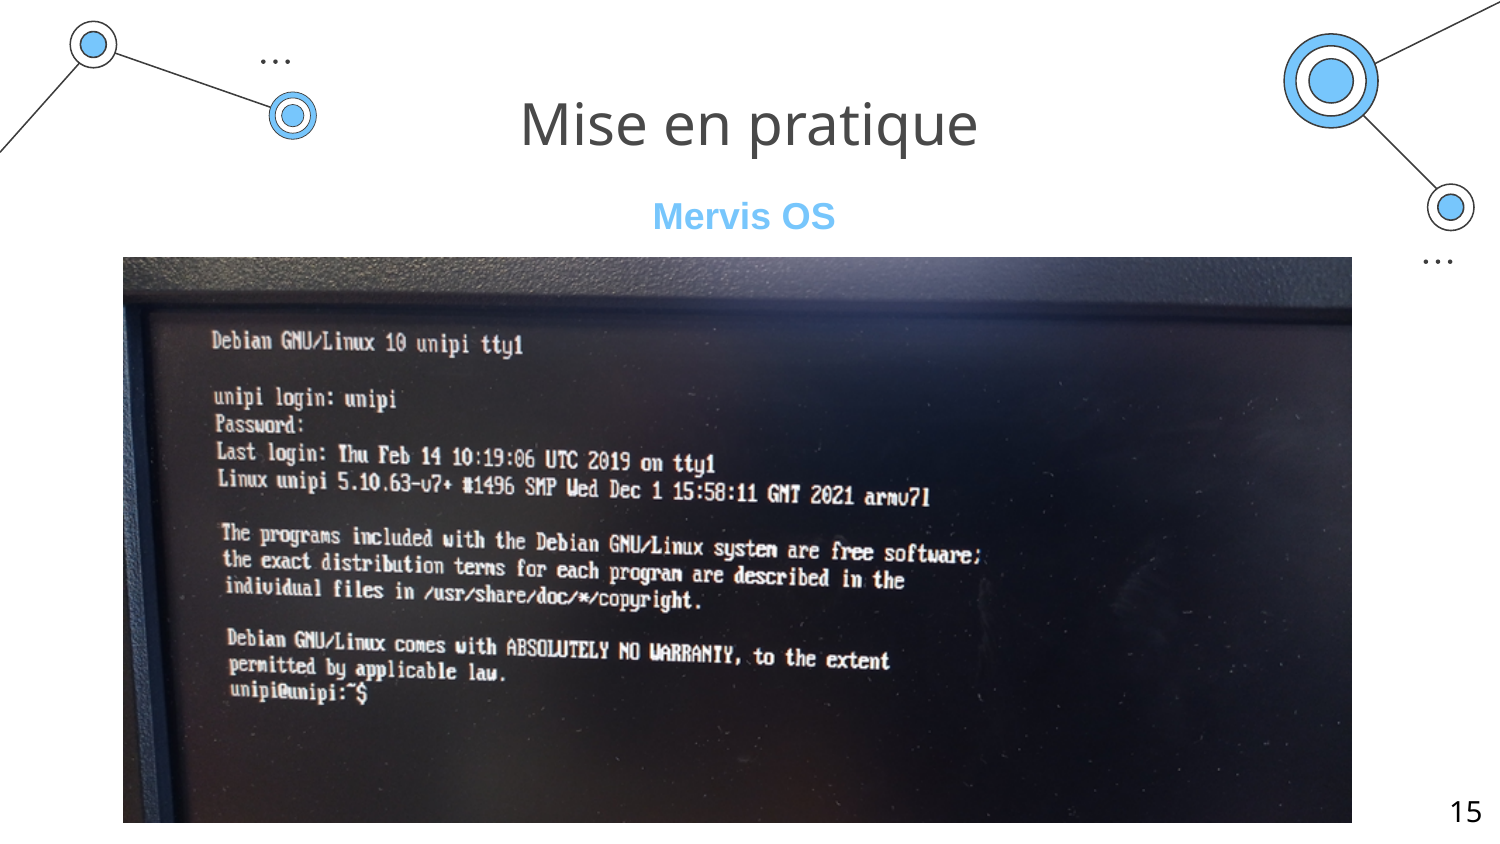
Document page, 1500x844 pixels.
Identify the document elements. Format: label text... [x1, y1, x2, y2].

picture [122, 256, 1352, 823]
title Mise en pratique [257, 72, 1243, 171]
text_box Mervis OS [637, 170, 863, 252]
text_box 15 [1434, 778, 1500, 843]
